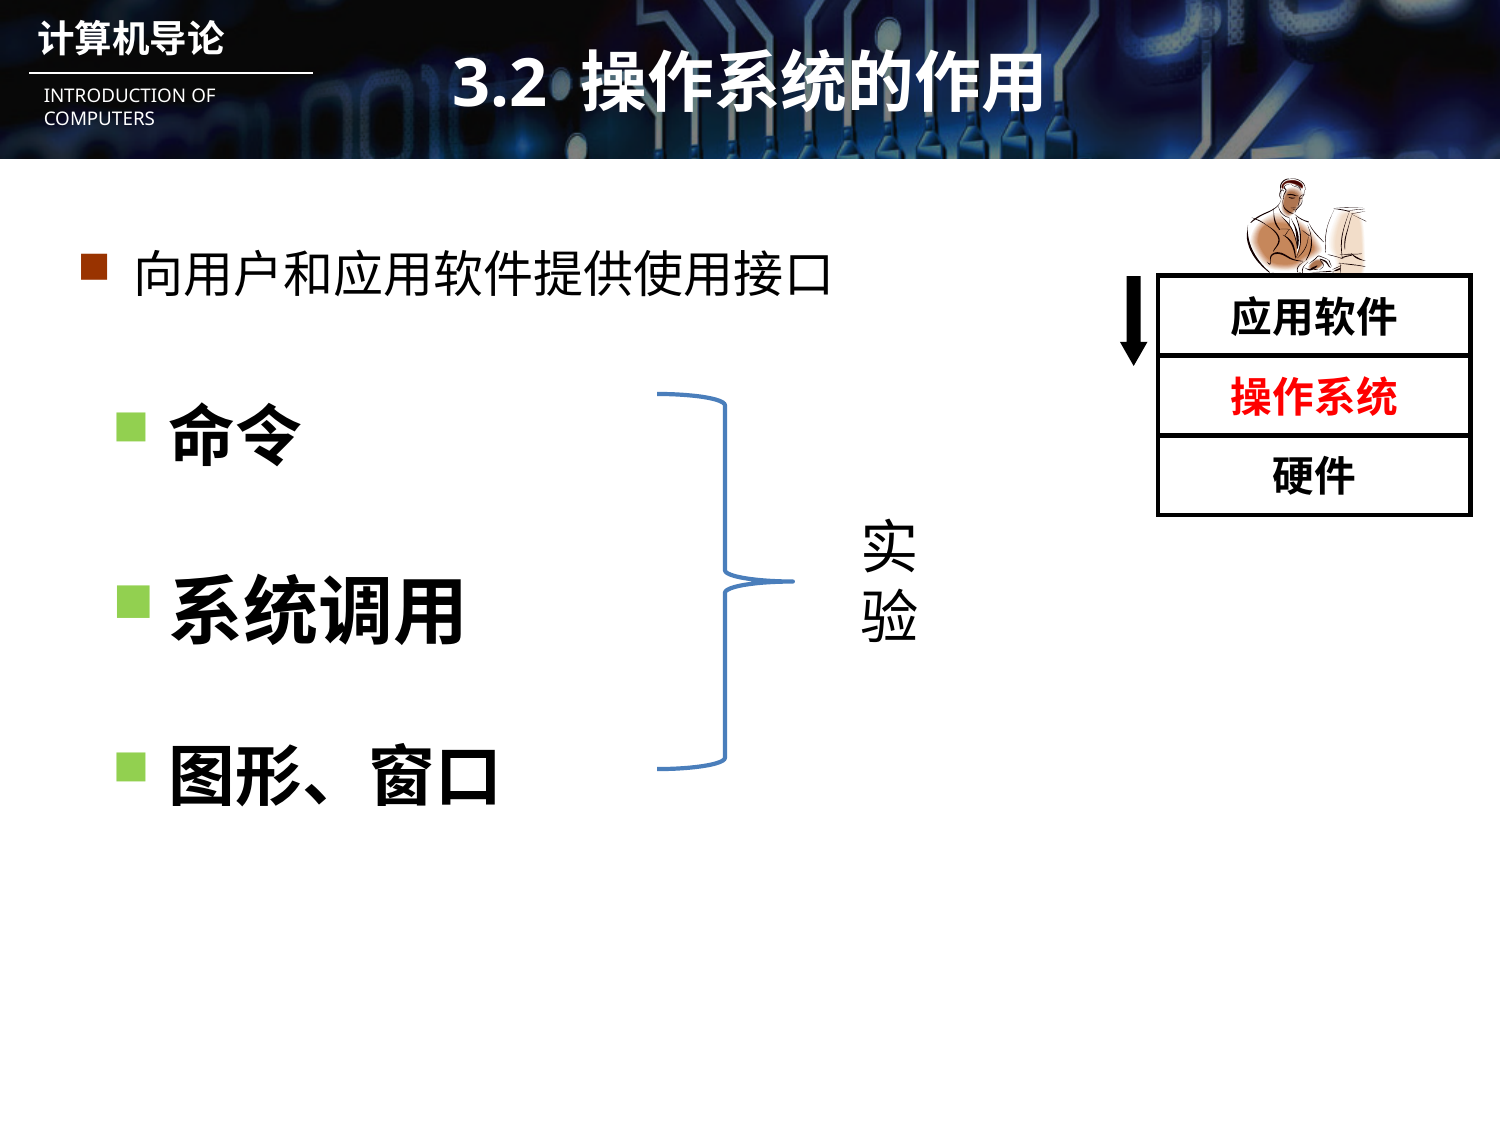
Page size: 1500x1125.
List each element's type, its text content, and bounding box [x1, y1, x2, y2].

text_box [1121, 276, 1147, 365]
text_box 向用户和应用软件提供使用接口 [62, 217, 1152, 327]
text_box 命令 系统调用 图形、窗口 [22, 306, 1093, 822]
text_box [1157, 177, 1471, 516]
title 3.2 操作系统的作用 [76, 21, 1424, 138]
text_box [656, 393, 941, 770]
picture [0, 0, 1500, 159]
